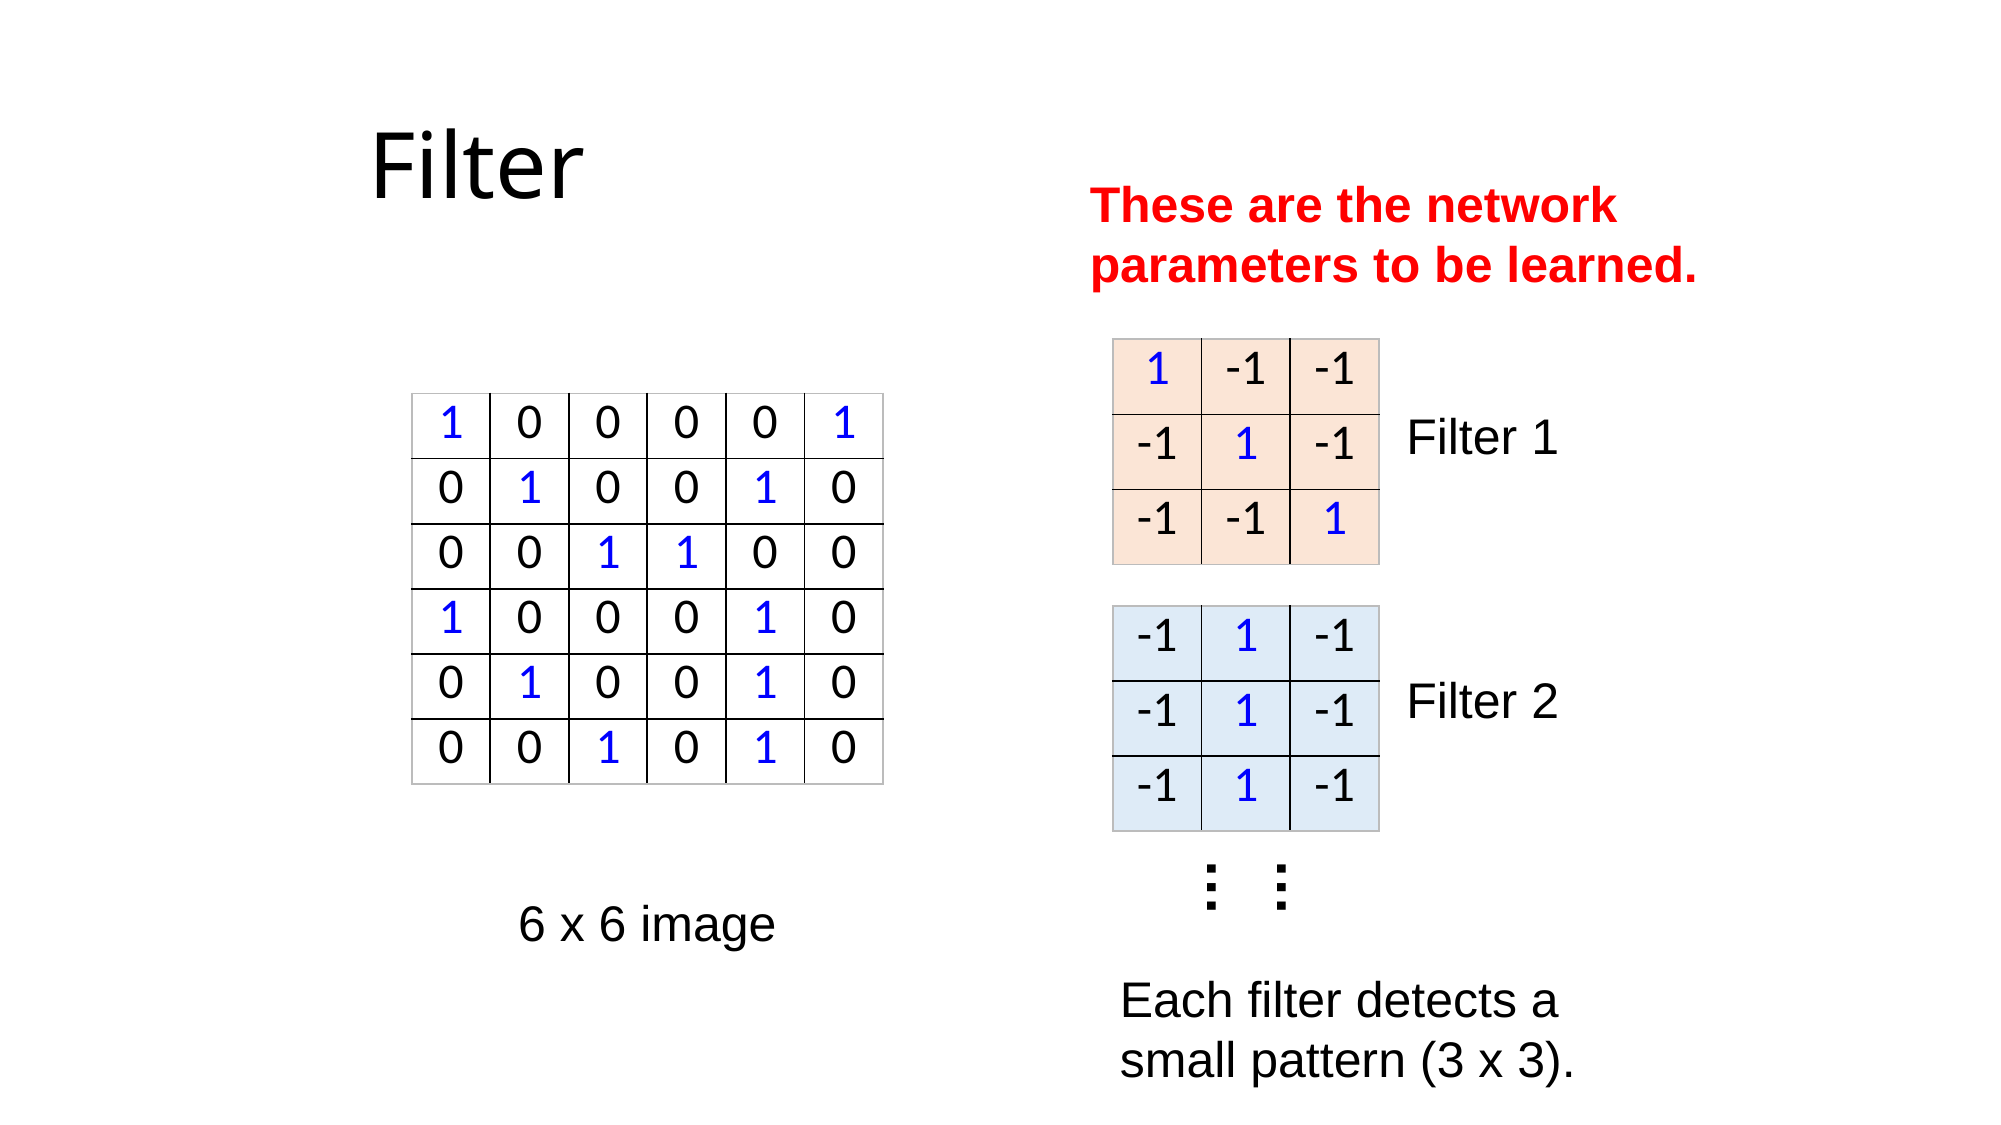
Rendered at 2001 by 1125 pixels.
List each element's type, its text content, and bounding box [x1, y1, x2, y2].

table_cell 0 [648, 655, 725, 718]
table_cell 0 [491, 525, 568, 588]
table_cell 0 [570, 655, 646, 718]
table_cell -1 [1291, 682, 1378, 755]
text_box Filter 2 [1363, 661, 1602, 737]
table_cell 0 [413, 655, 489, 718]
table_header -1 [1114, 607, 1201, 680]
table_cell 0 [570, 590, 646, 653]
table_cell 0 [648, 590, 725, 653]
table_cell -1 [1202, 490, 1289, 564]
table_cell -1 [1291, 757, 1378, 830]
table_cell 0 [727, 525, 804, 588]
text_box Filter 1 [1363, 397, 1602, 472]
table_cell 1 [1202, 757, 1289, 830]
table_header -1 [1291, 340, 1378, 414]
table_cell -1 [1114, 682, 1201, 755]
title Filter [353, 59, 1647, 278]
table_cell -1 [1114, 415, 1201, 489]
table_cell 0 [413, 459, 489, 523]
table_header 0 [570, 394, 646, 458]
table_cell 0 [805, 459, 882, 523]
table_cell 1 [727, 655, 804, 718]
table_cell 0 [491, 720, 568, 783]
table_cell 1 [570, 720, 646, 783]
table_cell -1 [1291, 415, 1378, 489]
text_box Each filter detects a small pattern (3 x 3). [1105, 959, 1689, 1095]
table_cell 1 [1202, 682, 1289, 755]
table_cell 0 [805, 525, 882, 588]
table_cell 1 [1291, 490, 1378, 564]
table_header 0 [491, 394, 568, 458]
table_cell 0 [570, 459, 646, 523]
text_box 6 x 6 image [454, 884, 840, 959]
table_cell 1 [1202, 415, 1289, 489]
text_box These are the network parameters to be learned. [1074, 164, 1725, 300]
table_cell 0 [805, 655, 882, 718]
table_header 1 [805, 394, 882, 458]
table_cell 1 [491, 655, 568, 718]
table_header -1 [1202, 340, 1289, 414]
table_cell 0 [805, 720, 882, 783]
table_cell 1 [727, 459, 804, 523]
table_header -1 [1291, 607, 1378, 680]
table_cell 0 [648, 720, 725, 783]
table_cell 0 [413, 525, 489, 588]
table_cell -1 [1114, 490, 1201, 564]
table_cell 0 [805, 590, 882, 653]
table_cell -1 [1114, 757, 1201, 830]
table_cell 1 [727, 720, 804, 783]
table_cell 1 [413, 590, 489, 653]
table_cell 1 [648, 525, 725, 588]
table_cell 0 [413, 720, 489, 783]
table_header 1 [1114, 340, 1201, 414]
text_box …… [1188, 843, 1343, 959]
table_header 1 [413, 394, 489, 458]
table_cell 1 [727, 590, 804, 653]
table_cell 0 [648, 459, 725, 523]
table_cell 1 [491, 459, 568, 523]
table_header 0 [648, 394, 725, 458]
table_cell 1 [570, 525, 646, 588]
table_header 0 [727, 394, 804, 458]
table_header 1 [1202, 607, 1289, 680]
table_cell 0 [491, 590, 568, 653]
